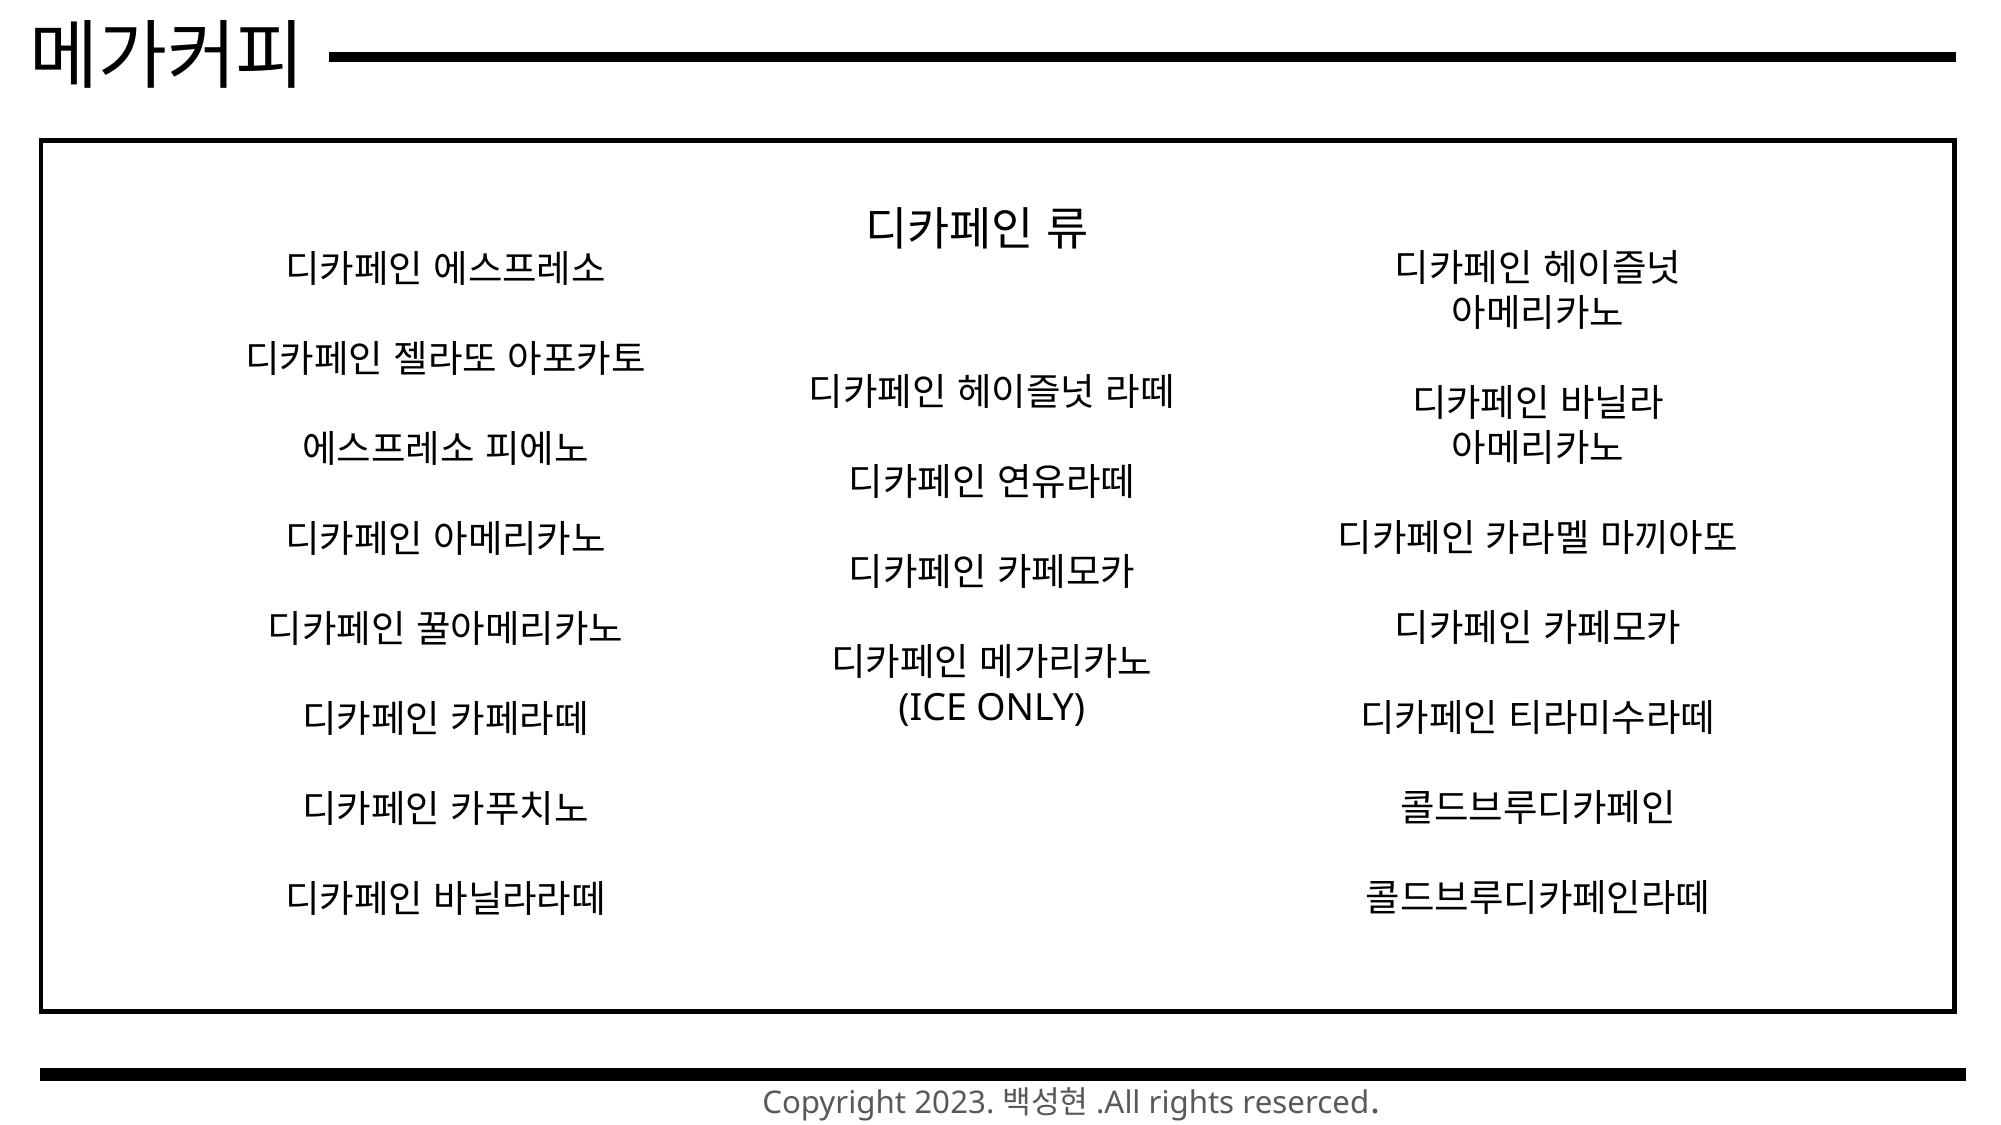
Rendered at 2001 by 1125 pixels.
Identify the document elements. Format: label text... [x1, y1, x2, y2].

text_box Copyright 2023.백성현.All rights reserced. [700, 1069, 1442, 1125]
text_box 디카페인 에스프레소 디카페인 젤라또 아포카토 에스프레소 피에노 디카페인 아메리카노 디카페인 꿀아메리카노 디카페인 카페라떼 디카페인 카푸치노 디카페인 바닐라라떼 [230, 237, 661, 928]
text_box 메가커피 [14, 0, 320, 105]
text_box 디카페인 헤이즐넛 라떼 디카페인 연유라떼 디카페인 카페모카 디카페인 메가리카노 (ICE ONLY) [793, 315, 1190, 781]
text_box 디카페인 헤이즐넛 아메리카노 디카페인 바닐라 아메리카노 디카페인 카라멜 마끼아또 디카페인 카페모카 디카페인 티라미수라떼 콜드브루디카페인 콜드브루디카페인라떼 [1322, 1013, 1754, 1017]
text_box [40, 139, 1956, 1013]
text_box [329, 52, 1956, 62]
text_box [40, 1068, 1966, 1081]
